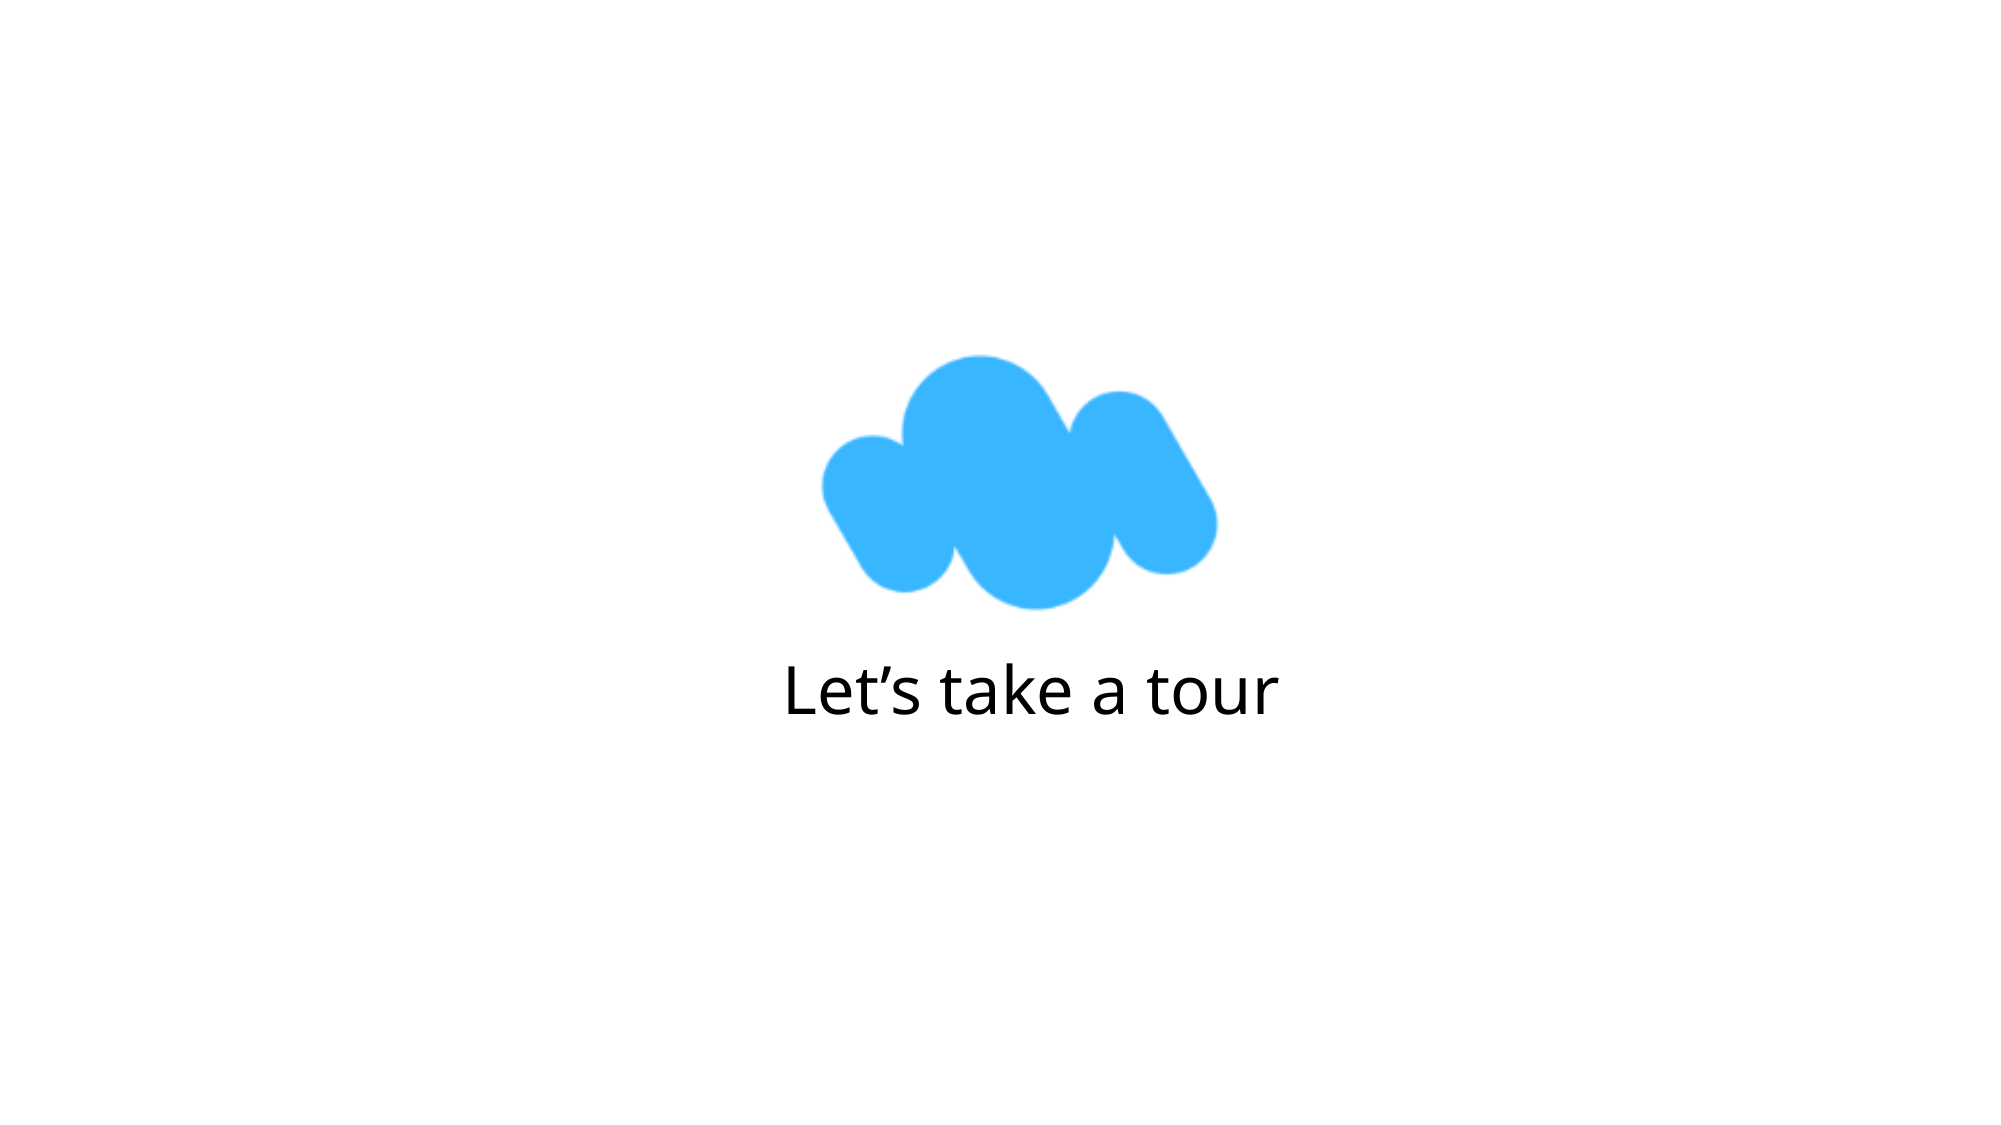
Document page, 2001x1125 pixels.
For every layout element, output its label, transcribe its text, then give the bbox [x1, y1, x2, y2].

picture [815, 278, 1226, 689]
text_box Let’s take a tour [609, 640, 1454, 736]
